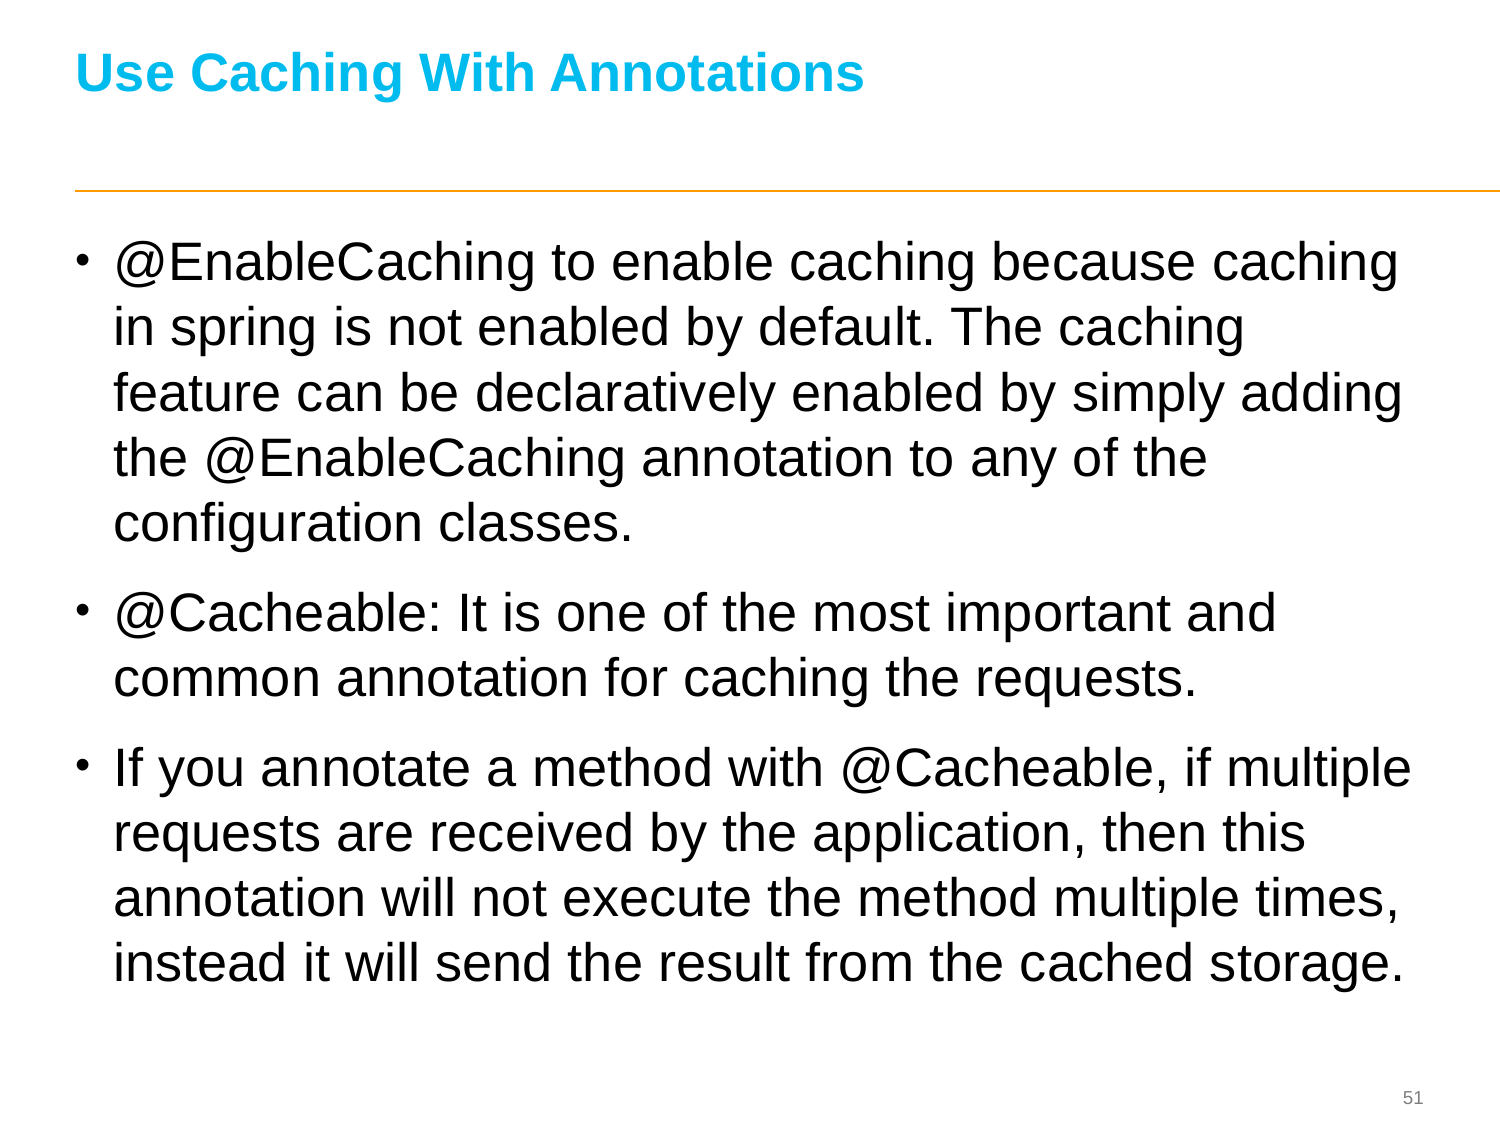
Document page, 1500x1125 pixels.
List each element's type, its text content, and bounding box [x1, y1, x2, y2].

list @EnableCaching to enable caching because caching in spring is not enabled by default. The caching feature can be declaratively enabled by simply adding the @EnableCaching annotation to any of the configuration classes. @Cacheable: It is one of the most important and common annotation for caching the requests. If you annotate a method with @Cacheable, if multiple requests are received by the application, then this annotation will not execute the method multiple times, instead it will send the result from the cached storage. [75, 226, 1425, 1018]
title Use Caching With Annotations [75, 27, 1422, 157]
